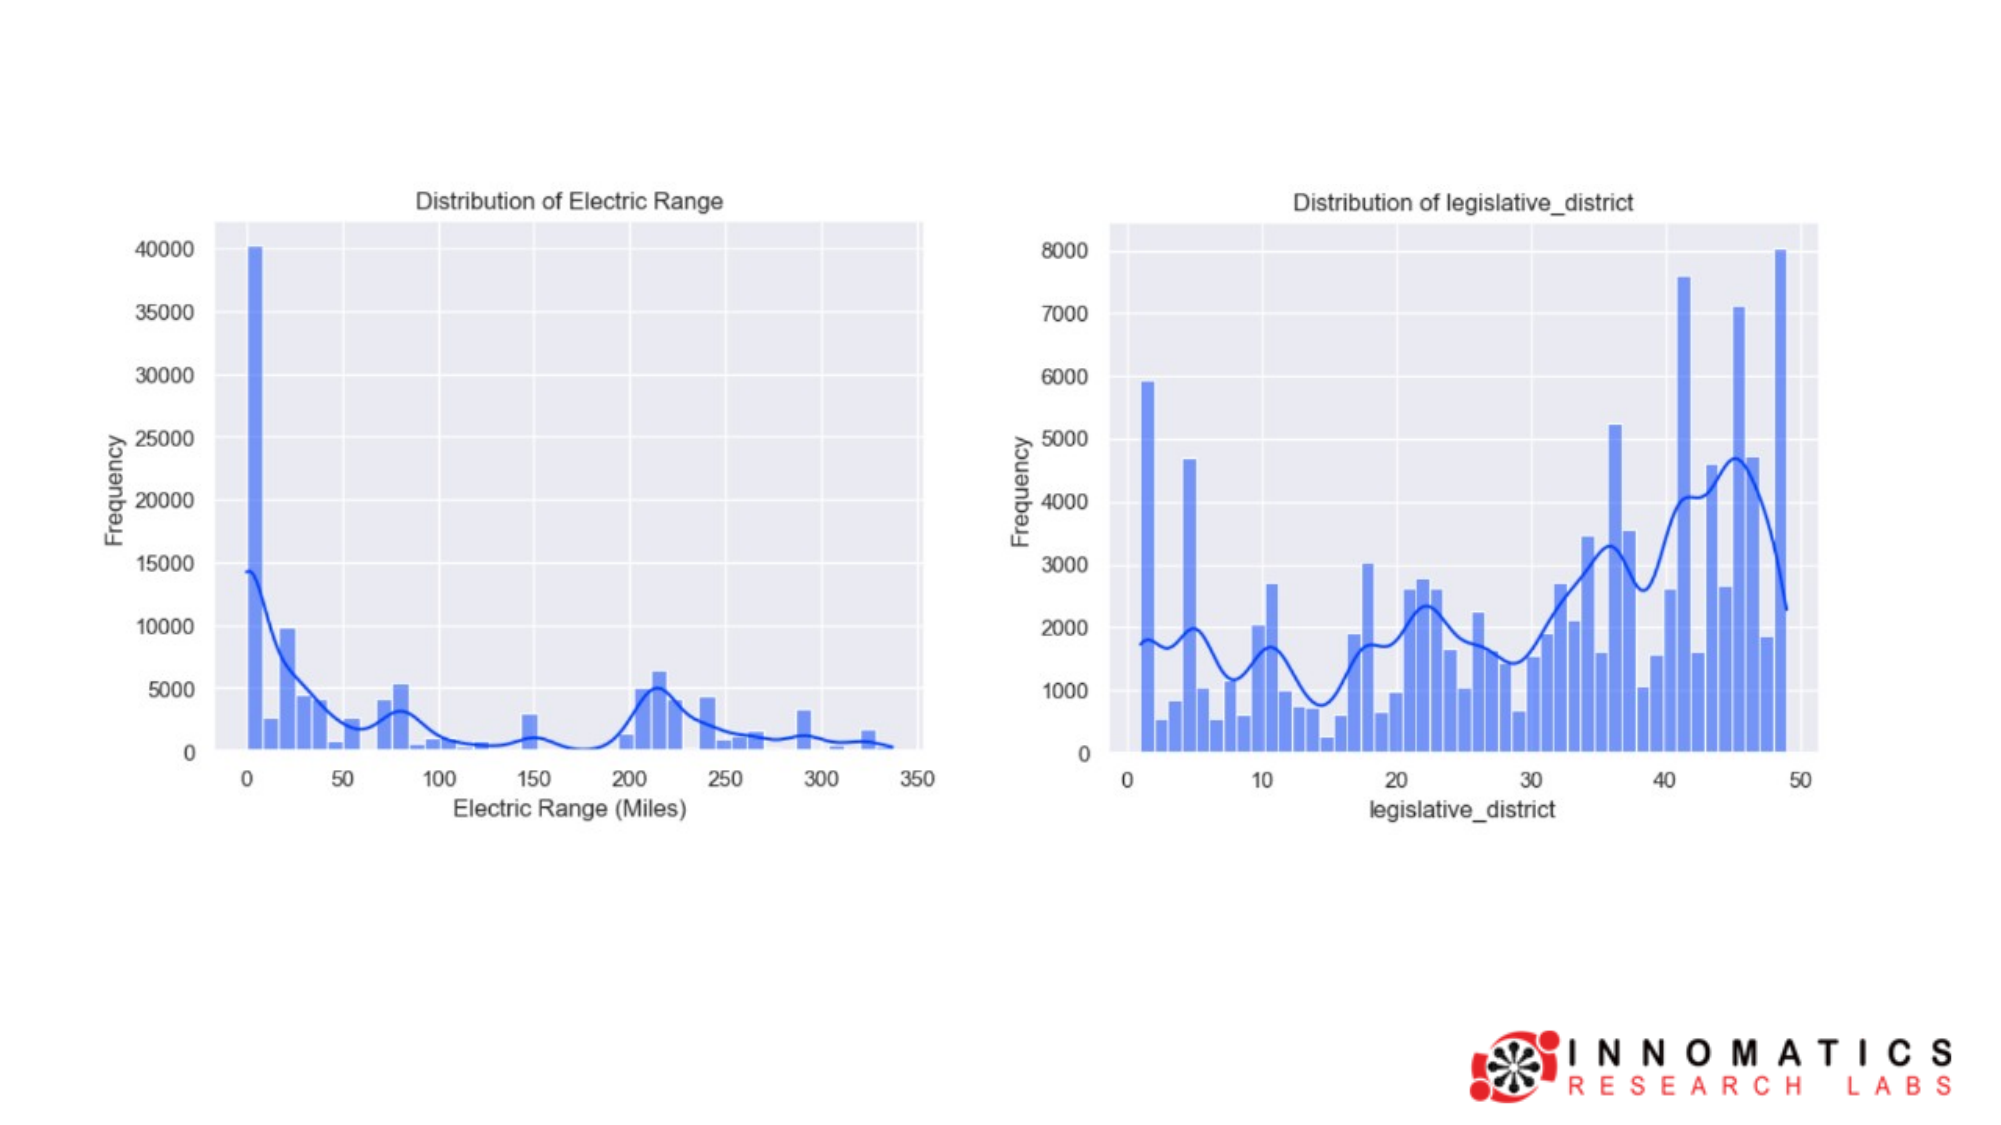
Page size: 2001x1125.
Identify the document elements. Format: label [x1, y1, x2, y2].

picture [1445, 1014, 1975, 1125]
picture [51, 170, 1949, 853]
